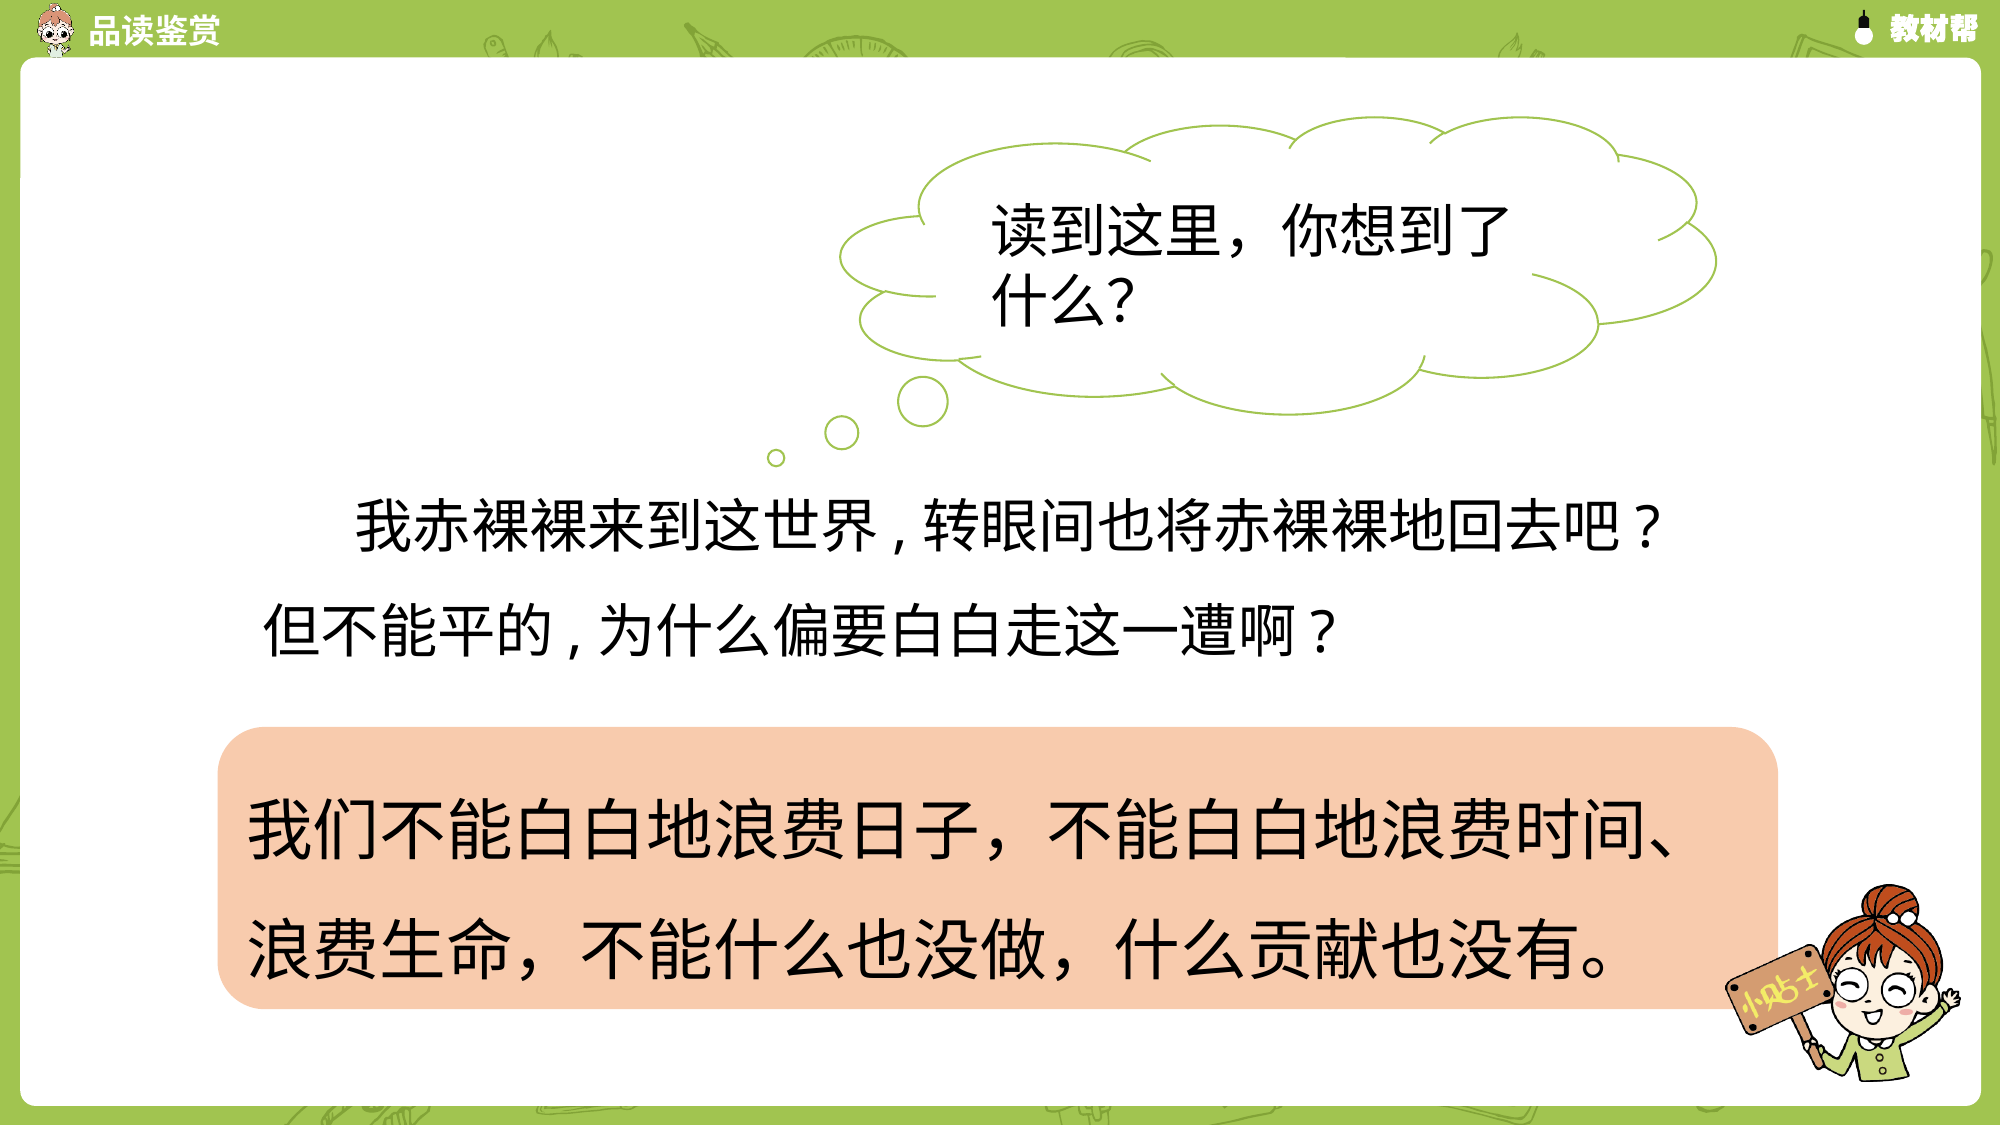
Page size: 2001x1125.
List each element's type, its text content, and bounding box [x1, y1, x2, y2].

text_box 我赤裸裸来到这世界,转眼间也将赤裸裸地回去吧? 但不能平的,为什么偏要白白走这一遭啊? [247, 446, 1822, 671]
text_box 我们不能白白地浪费日子，不能白白地浪费时间、浪费生命，不能什么也没做，什么贡献也没有。 [217, 726, 1779, 1010]
picture [36, 1, 75, 58]
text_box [840, 116, 1716, 414]
picture [1725, 884, 1961, 1082]
